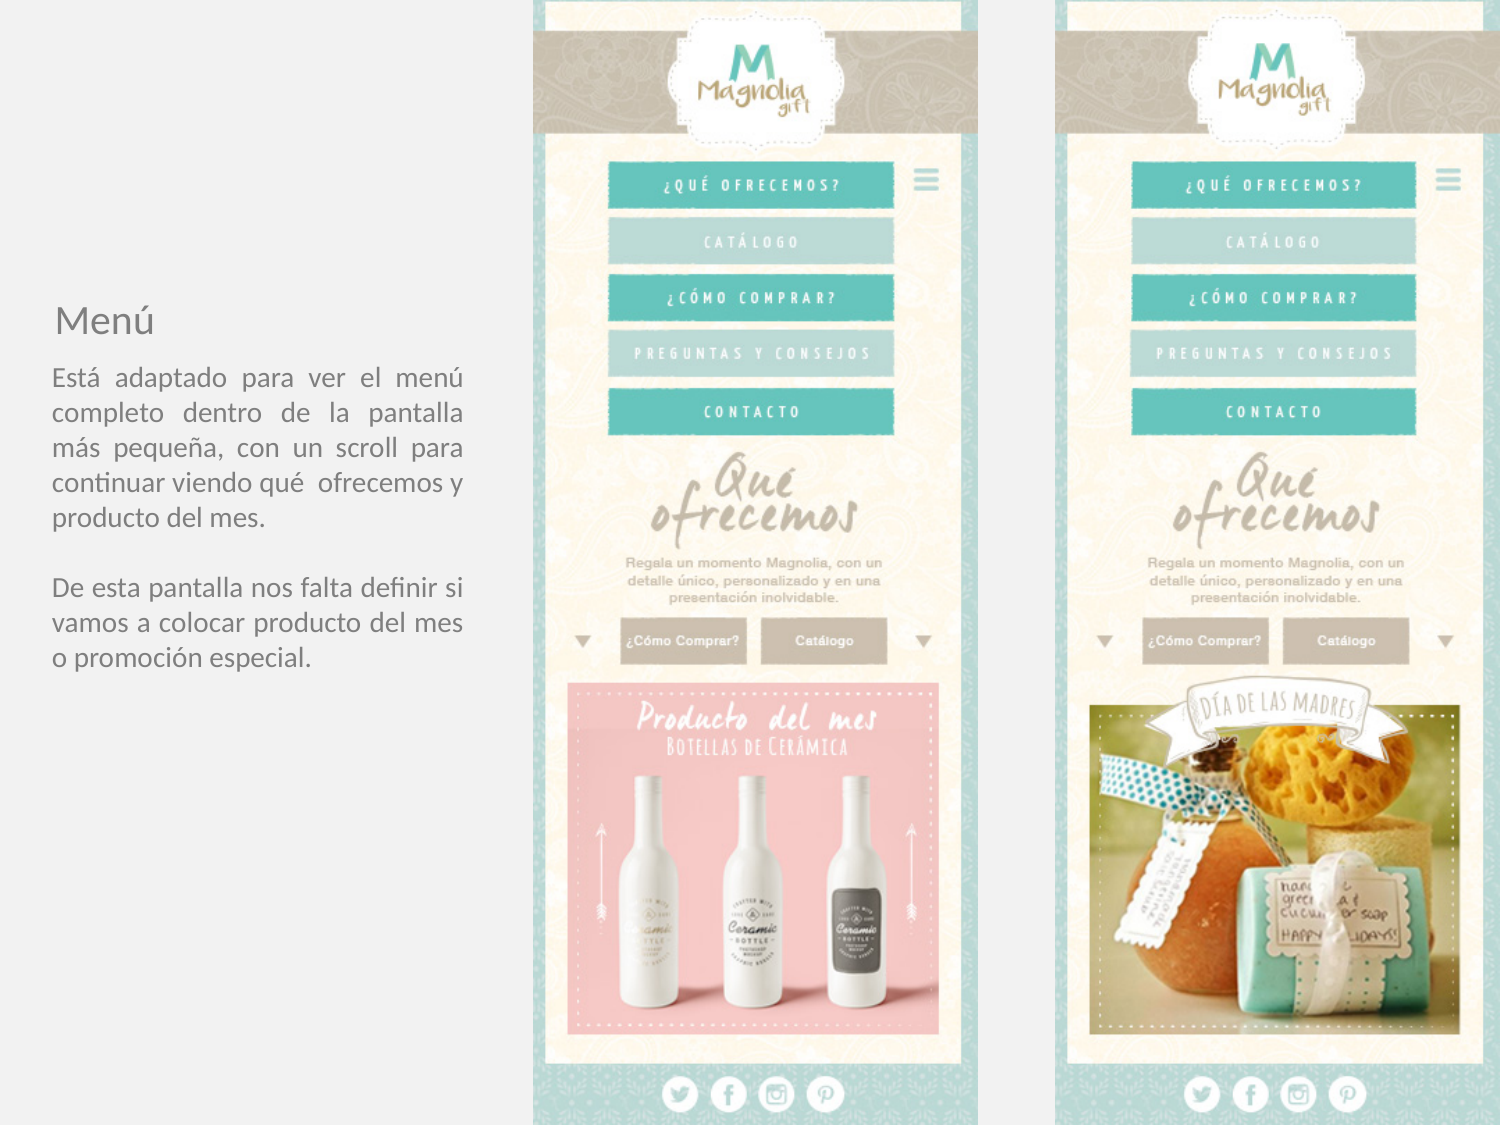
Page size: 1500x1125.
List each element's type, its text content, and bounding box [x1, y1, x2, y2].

picture [1055, 0, 1500, 1125]
picture [533, 0, 979, 1125]
text_box Está adaptado para ver el menú completo dentro de la pantalla más pequeña, con un scroll para continuar viendo qué ofrecemos y producto del mes. De esta pantalla nos falta definir si vamos a colocar producto del mes o promoción especial. [37, 351, 479, 681]
text_box Menú [39, 285, 171, 351]
